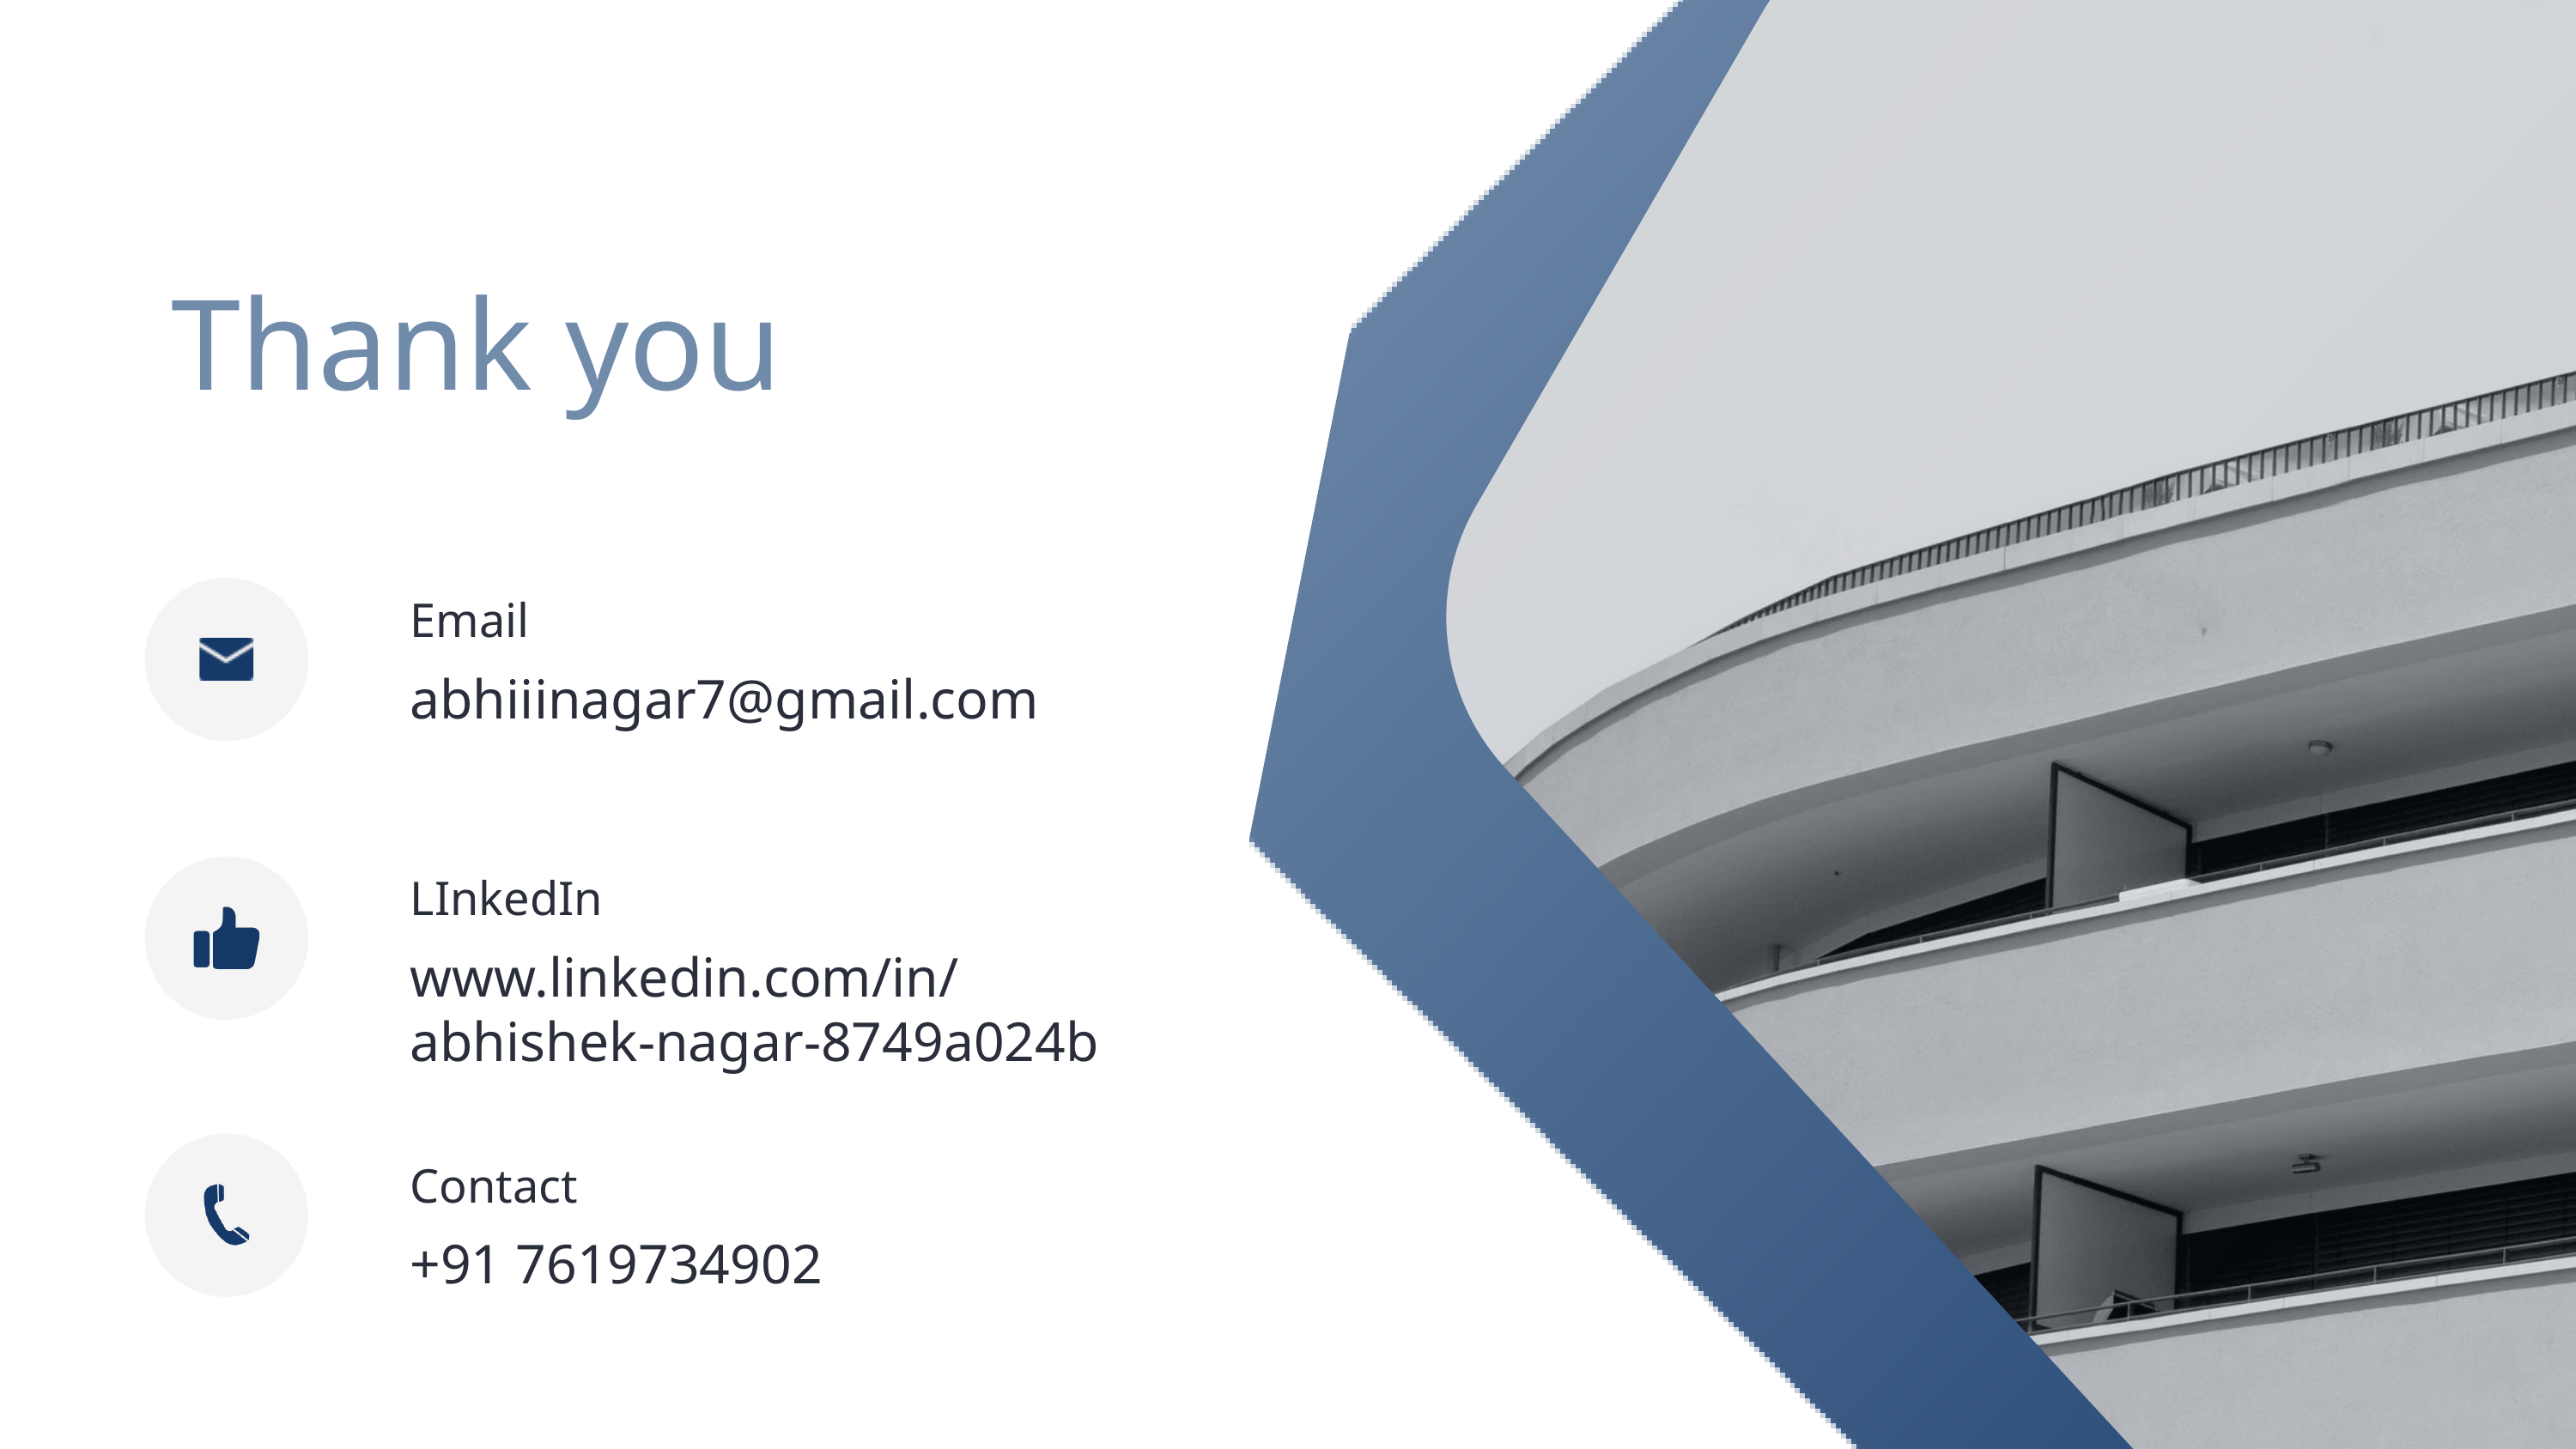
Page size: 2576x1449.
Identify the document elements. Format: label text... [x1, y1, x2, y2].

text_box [410, 865, 1145, 1075]
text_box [410, 587, 1145, 732]
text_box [1446, 0, 2576, 1449]
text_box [144, 856, 309, 1021]
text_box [144, 577, 309, 742]
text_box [144, 1133, 309, 1297]
text_box [1143, 0, 1441, 1430]
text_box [410, 1152, 1145, 1298]
text_box Thank you [171, 252, 994, 415]
